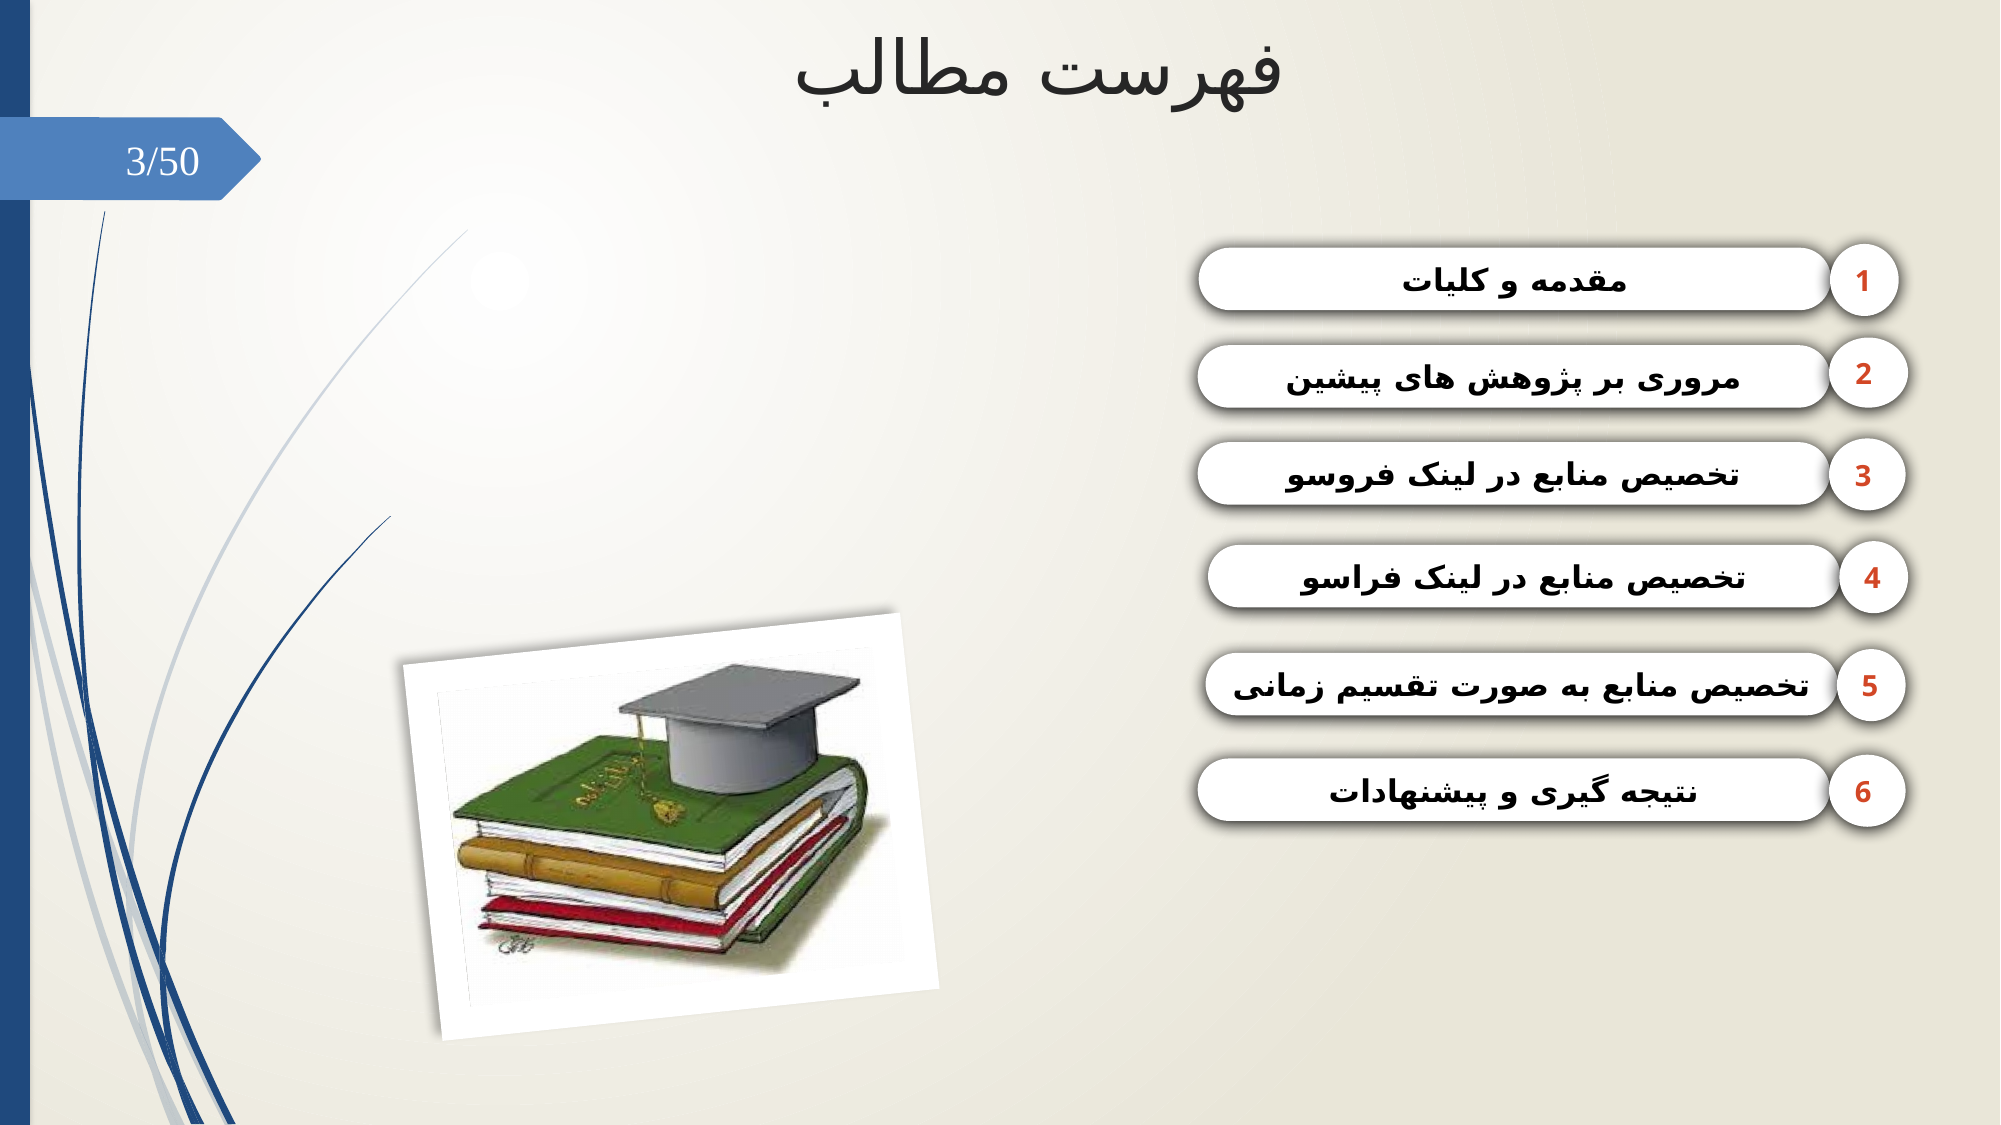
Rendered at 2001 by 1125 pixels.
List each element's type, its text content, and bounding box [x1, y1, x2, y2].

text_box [1205, 648, 1906, 722]
title فهرست مطالب [308, 12, 1771, 129]
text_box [1197, 438, 1906, 511]
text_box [1197, 337, 1909, 408]
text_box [1198, 243, 1900, 317]
picture [438, 648, 905, 1006]
slide_number 3/50 [87, 129, 216, 190]
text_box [1197, 754, 1906, 827]
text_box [1207, 540, 1909, 614]
